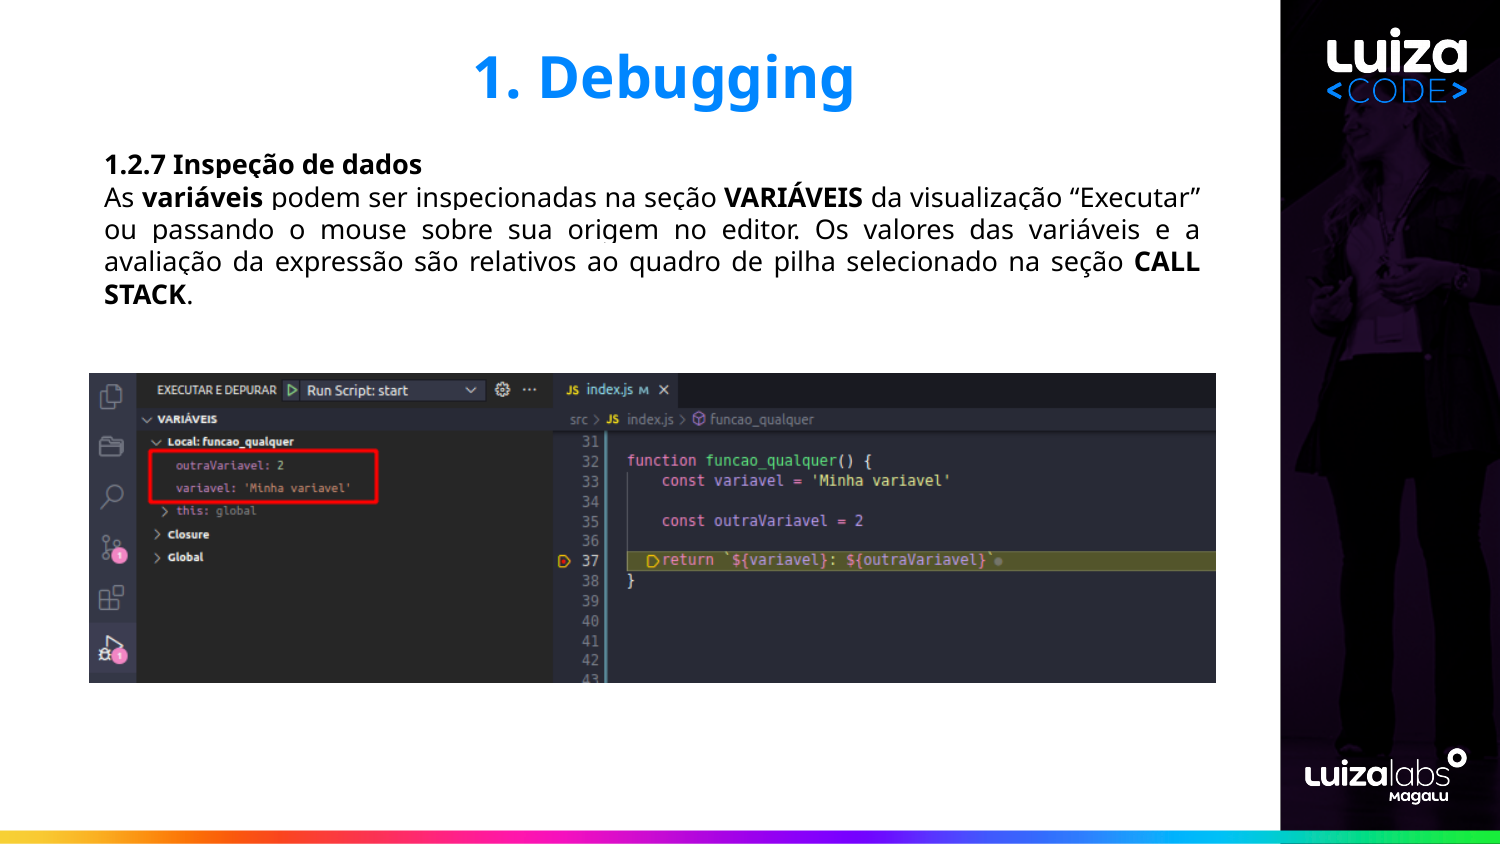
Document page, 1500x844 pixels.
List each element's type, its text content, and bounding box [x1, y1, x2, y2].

picture [0, 830, 1156, 844]
picture [88, 373, 1216, 683]
text_box 1.2.7 Inspeção de dados As variáveis ​​podem ser inspecionadas na seção VARIÁVEIS da visualização “Executar” ou passando o mouse sobre sua origem no editor. Os valores das variáveis ​​e a avaliação da expressão são relativos ao quadro de pilha selecionado na seção CALL STACK. [89, 132, 1216, 373]
picture [1233, 0, 1500, 844]
list 1. Debugging [131, 14, 1197, 116]
